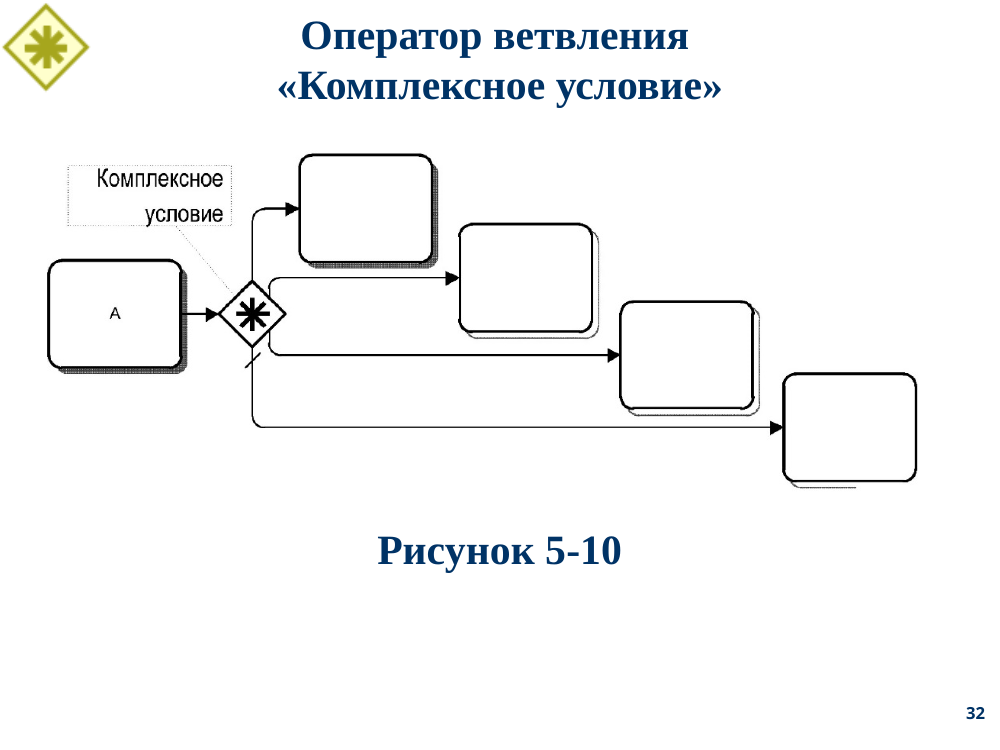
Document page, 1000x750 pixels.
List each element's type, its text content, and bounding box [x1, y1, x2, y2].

text_box Оператор ветвления «Комплексное условие» [0, 0, 1000, 115]
slide_number 32 [766, 683, 1000, 734]
text_box Рисунок 5-10 [362, 515, 648, 581]
picture [0, 0, 94, 94]
picture [46, 150, 953, 500]
